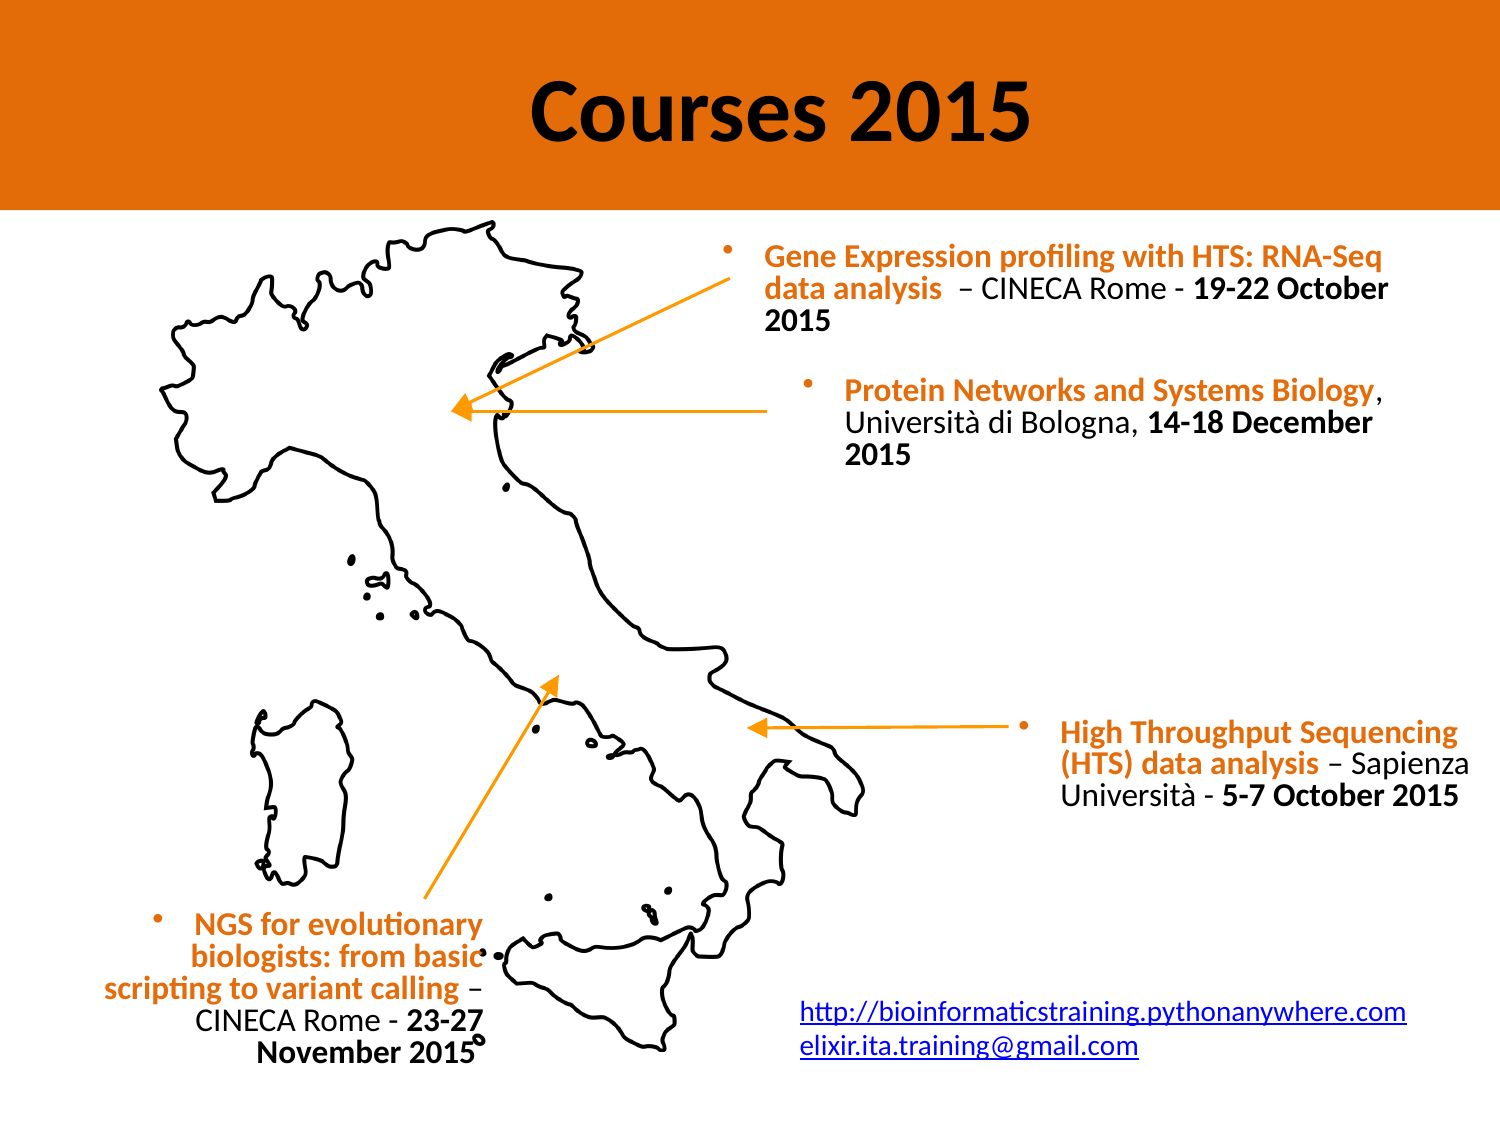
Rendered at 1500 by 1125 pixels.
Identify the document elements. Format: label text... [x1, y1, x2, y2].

text_box [0, 0, 1500, 211]
text_box Gene Expression profiling with HTS: RNA-Seq data analysis – CINECA Rome - 19-22 October 2015 [693, 211, 1442, 346]
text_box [450, 278, 731, 410]
text_box Courses 2015 [515, 41, 1118, 169]
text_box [424, 674, 560, 900]
text_box High Throughput Sequencing (HTS) data analysis – Sapienza Università - 5-7 October 2015 [989, 622, 1500, 908]
text_box Protein Networks and Systems Biology, Università di Bologna, 14-18 December 2015 [868, 346, 1442, 501]
picture [159, 220, 865, 1052]
text_box http://bioinformaticstraining.pythonanywhere.com elixir.ita.training@gmail.com [784, 984, 1470, 1125]
text_box NGS for evolutionary biologists: from basic scripting to variant calling – CINECA Rome - 23-27 November 2015 [19, 901, 499, 1079]
